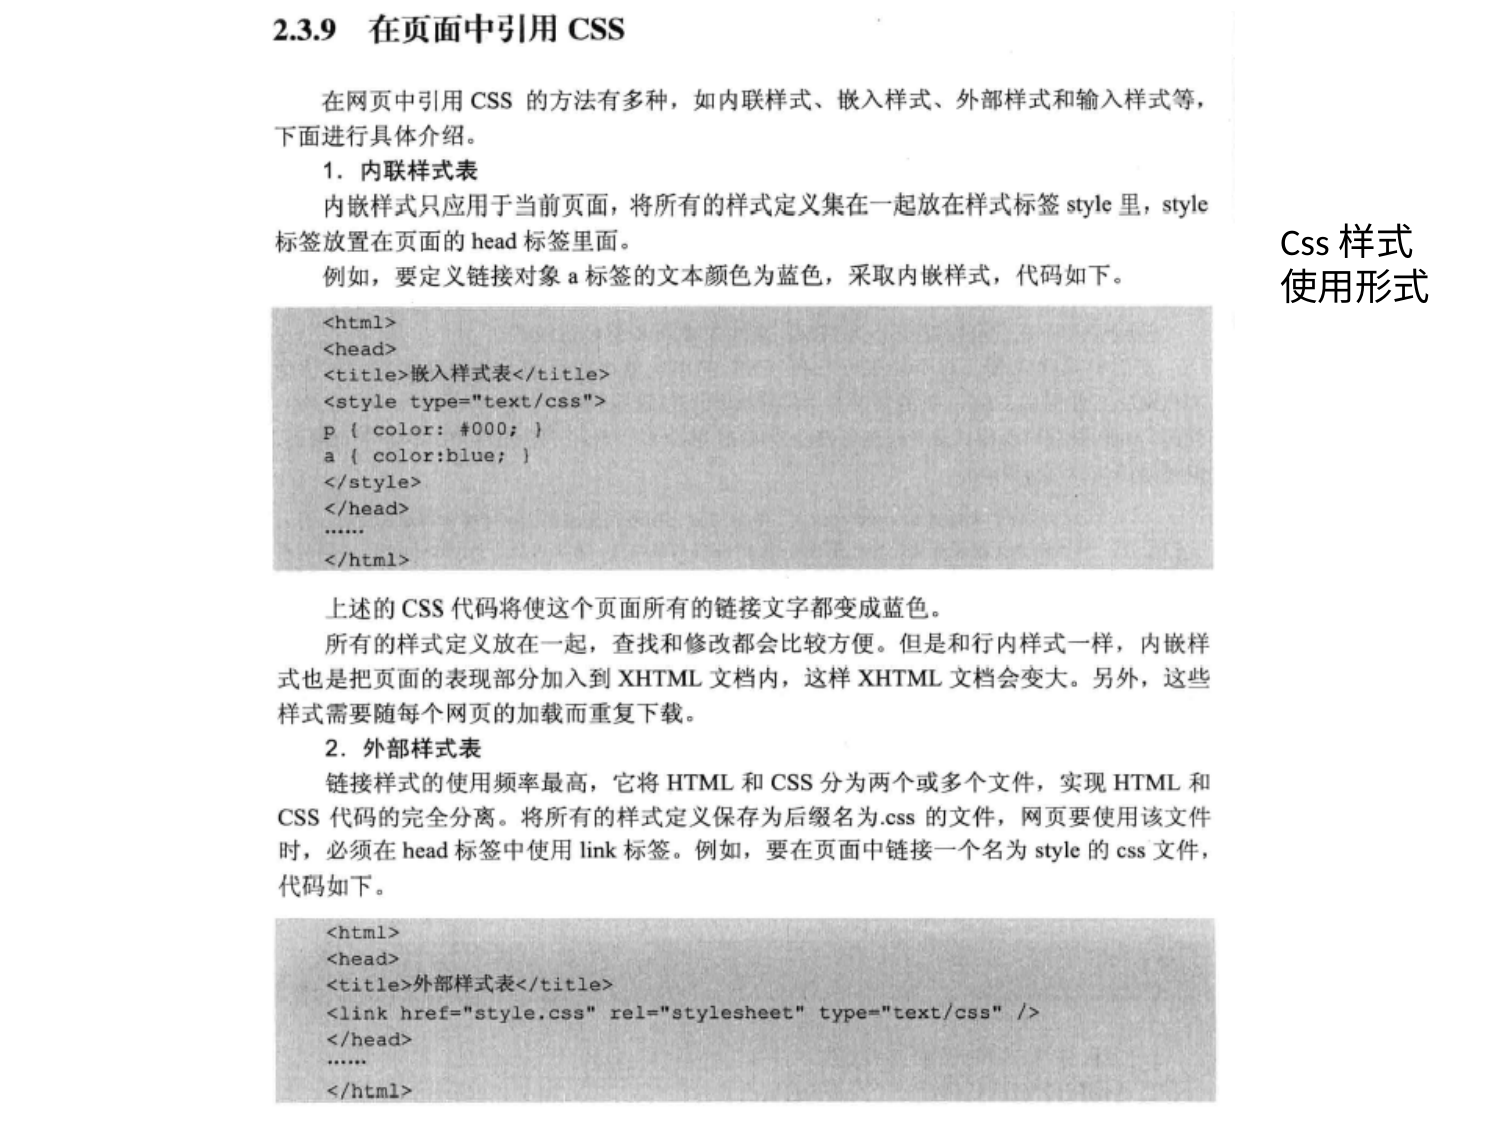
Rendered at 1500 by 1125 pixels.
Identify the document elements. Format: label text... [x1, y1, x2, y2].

picture [265, 11, 1235, 1114]
text_box Css样式使用形式 [1265, 210, 1465, 316]
